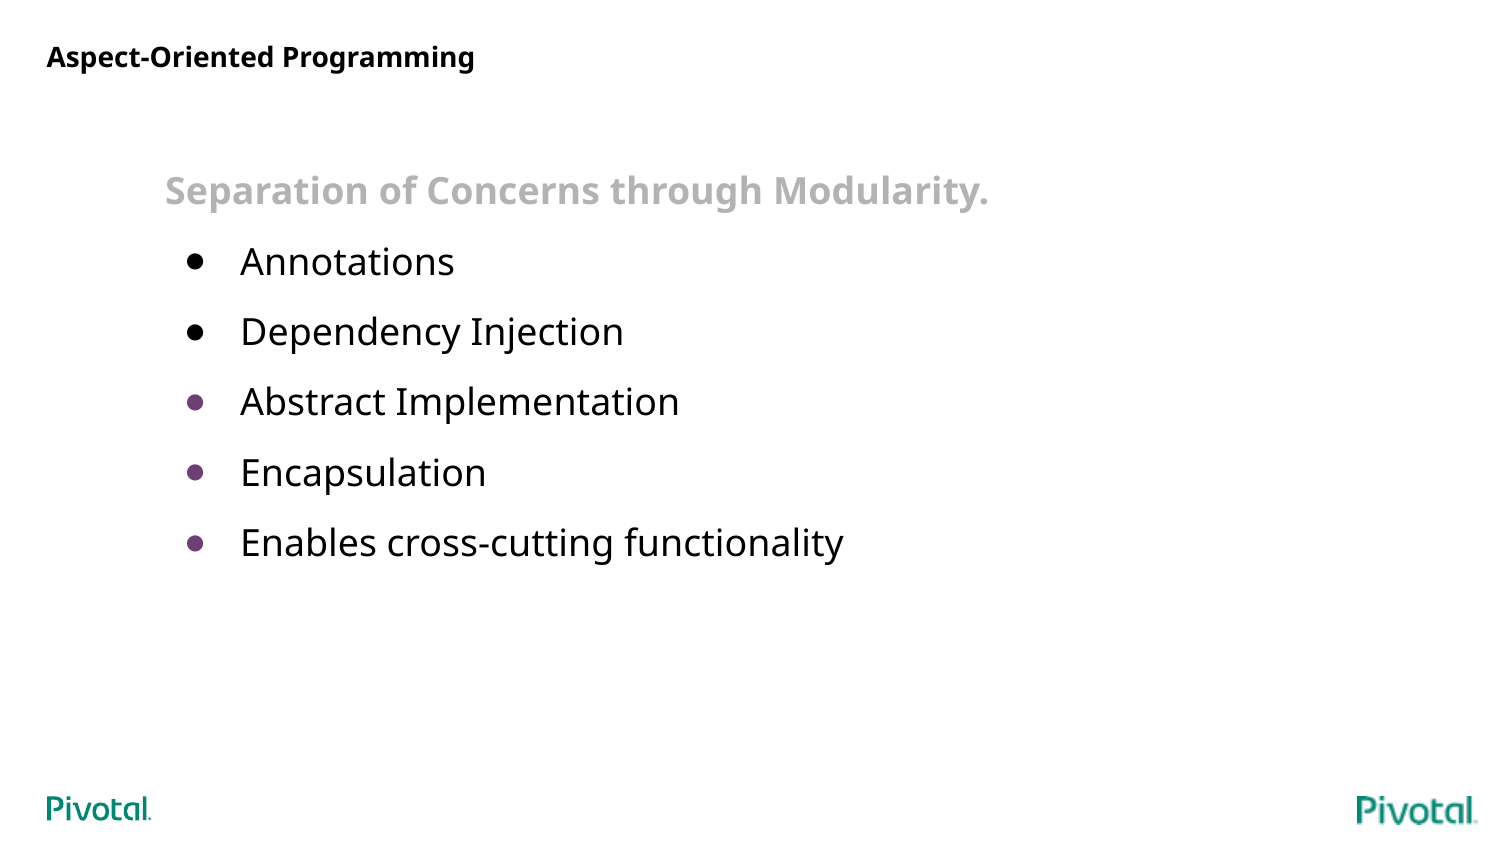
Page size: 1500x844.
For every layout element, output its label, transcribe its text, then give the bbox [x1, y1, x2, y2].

list Separation of Concerns through Modularity. Annotations Dependency Injection Abstract Implementation Encapsulation Enables cross-cutting functionality [149, 147, 1354, 767]
title Aspect-Oriented Programming [31, 24, 1454, 90]
picture [1357, 796, 1478, 825]
